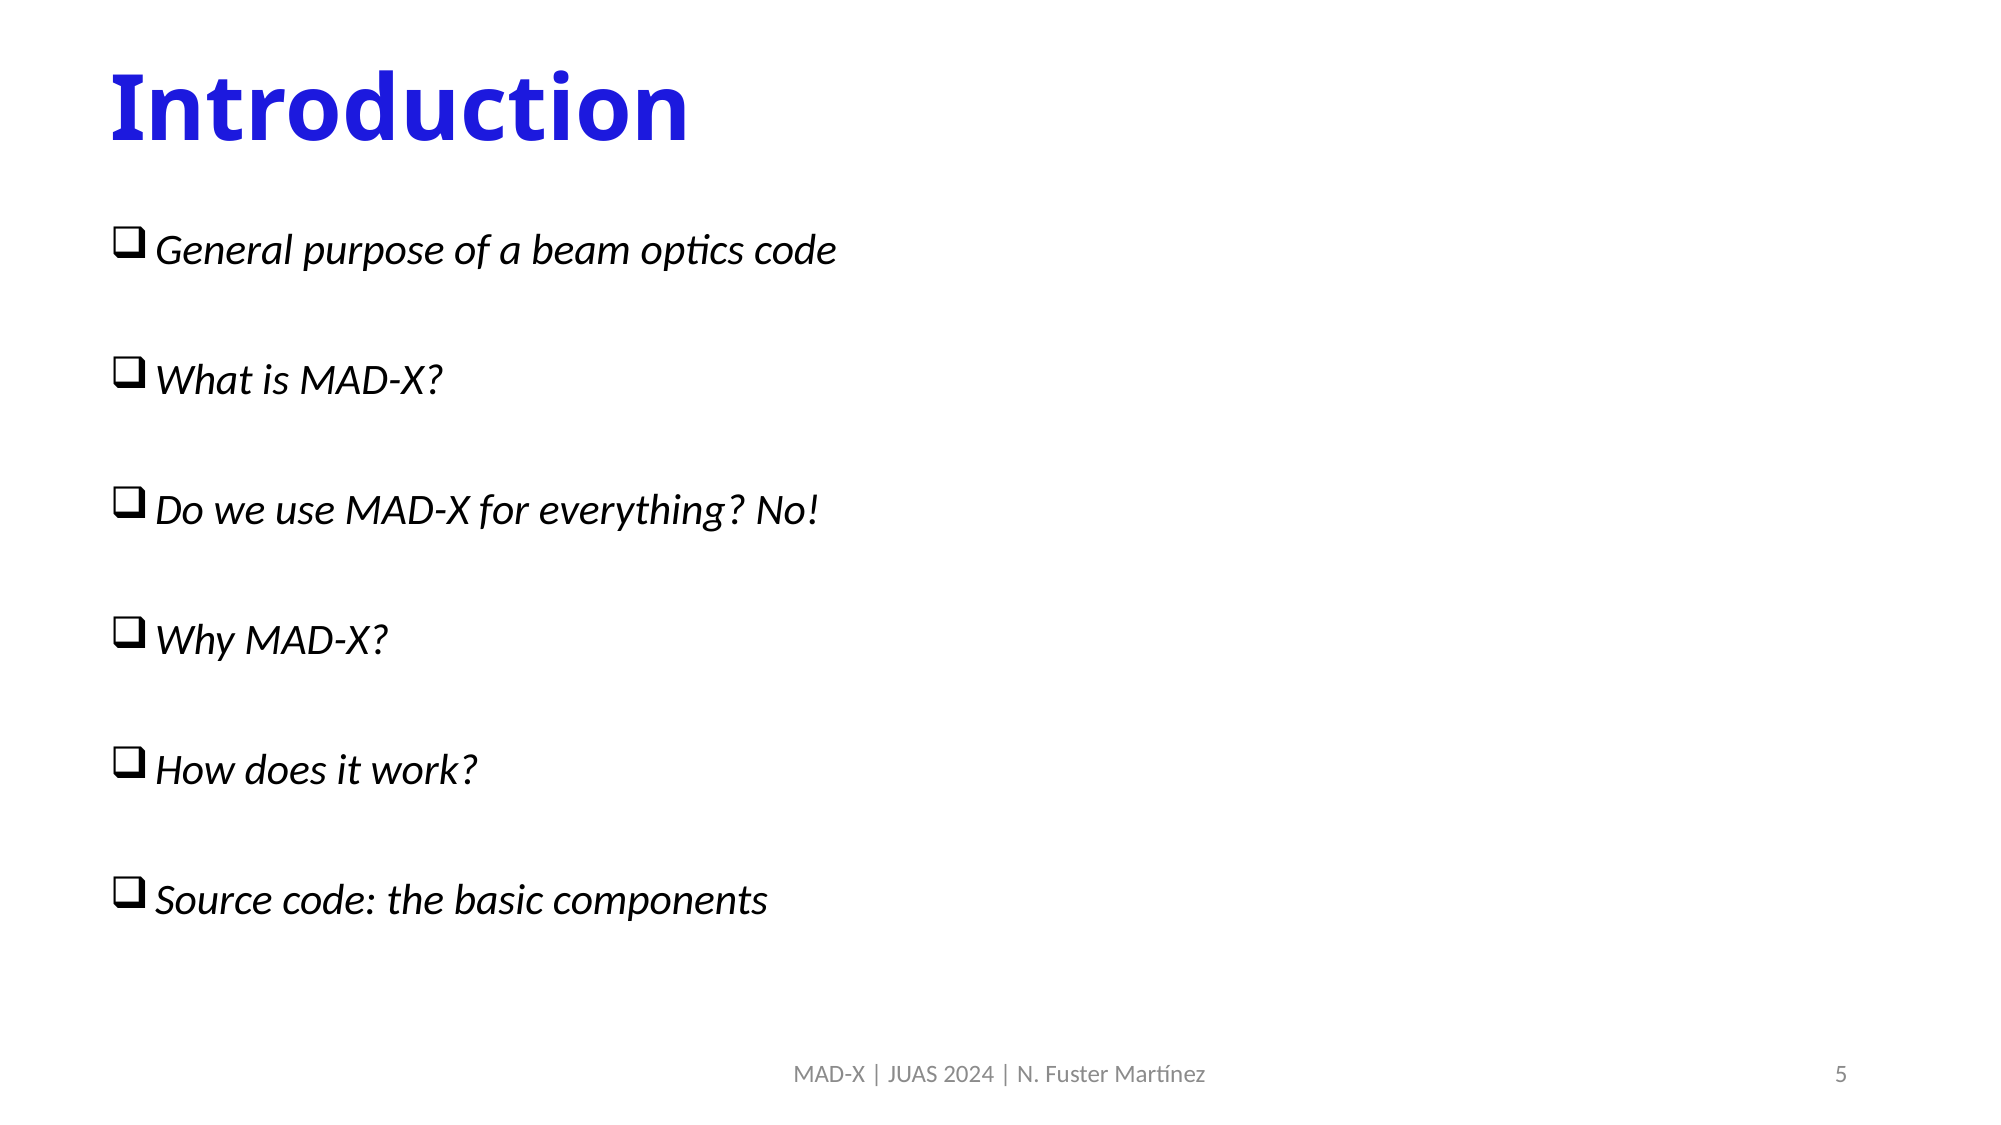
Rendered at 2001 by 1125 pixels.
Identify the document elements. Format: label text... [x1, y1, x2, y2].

footer MAD-X | JUAS 2024 | N. Fuster Martínez [662, 1042, 1338, 1103]
title Introduction [0, 2, 2000, 220]
list General purpose of a beam optics code What is MAD-X? Do we use MAD-X for everything? No! Why MAD-X? How does it work? Source code: the basic components [95, 219, 1820, 934]
slide_number 5 [1412, 1042, 1863, 1103]
